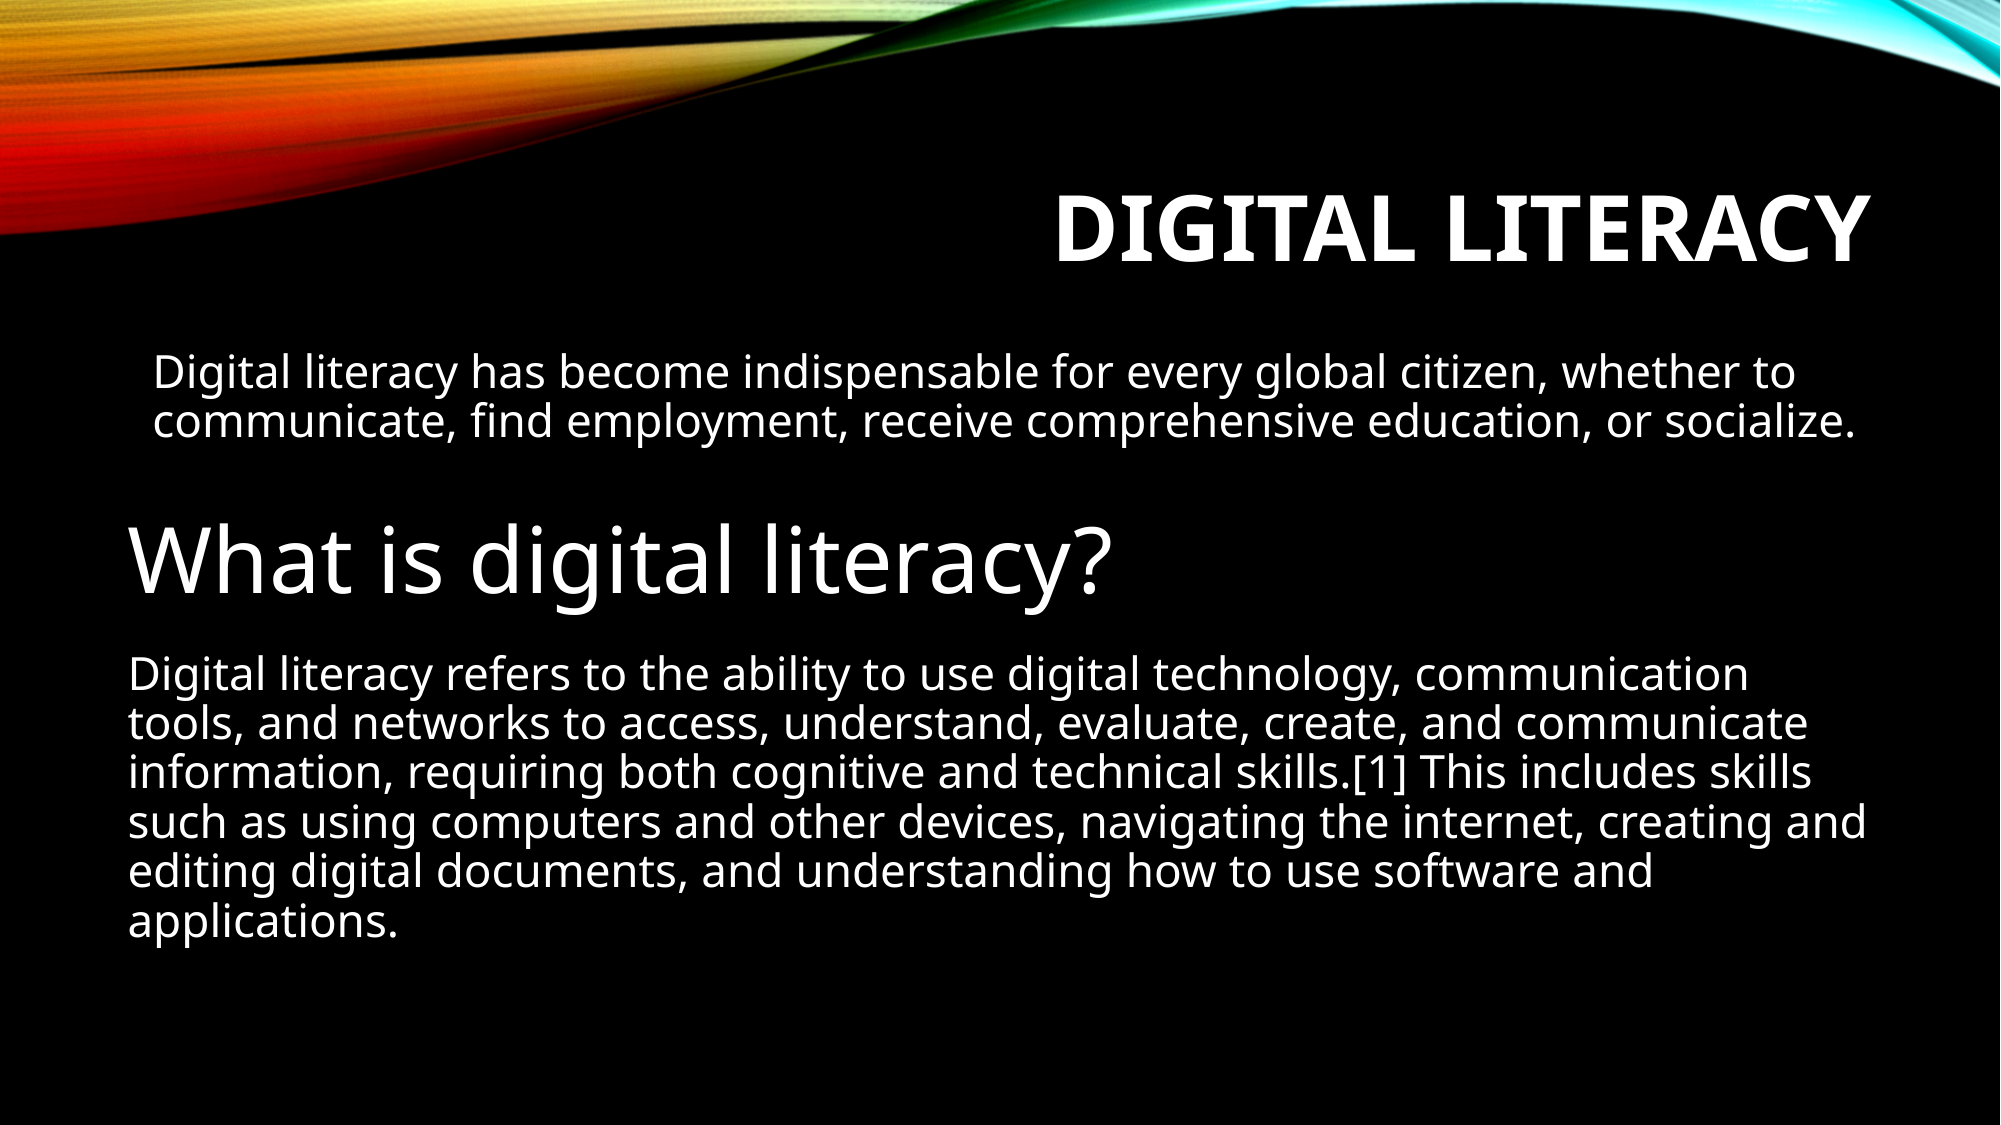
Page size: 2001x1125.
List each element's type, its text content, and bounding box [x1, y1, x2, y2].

text_box Digital literacy has become indispensable for every global citizen, whether to communicate, find employment, receive comprehensive education, or socialize. [137, 341, 1913, 503]
list Digital literacy refers to the ability to use digital technology, communication tools, and networks to access, understand, evaluate, create, and communicate information, requiring both cognitive and technical skills.[1] This includes skills such as using computers and other devices, navigating the internet, creating and editing digital documents, and understanding how to use software and applications. [112, 668, 1888, 905]
title DIGITAL LITERACY [474, 125, 1888, 338]
text_box What is digital literacy? [112, 506, 1888, 668]
picture [0, 0, 2000, 237]
